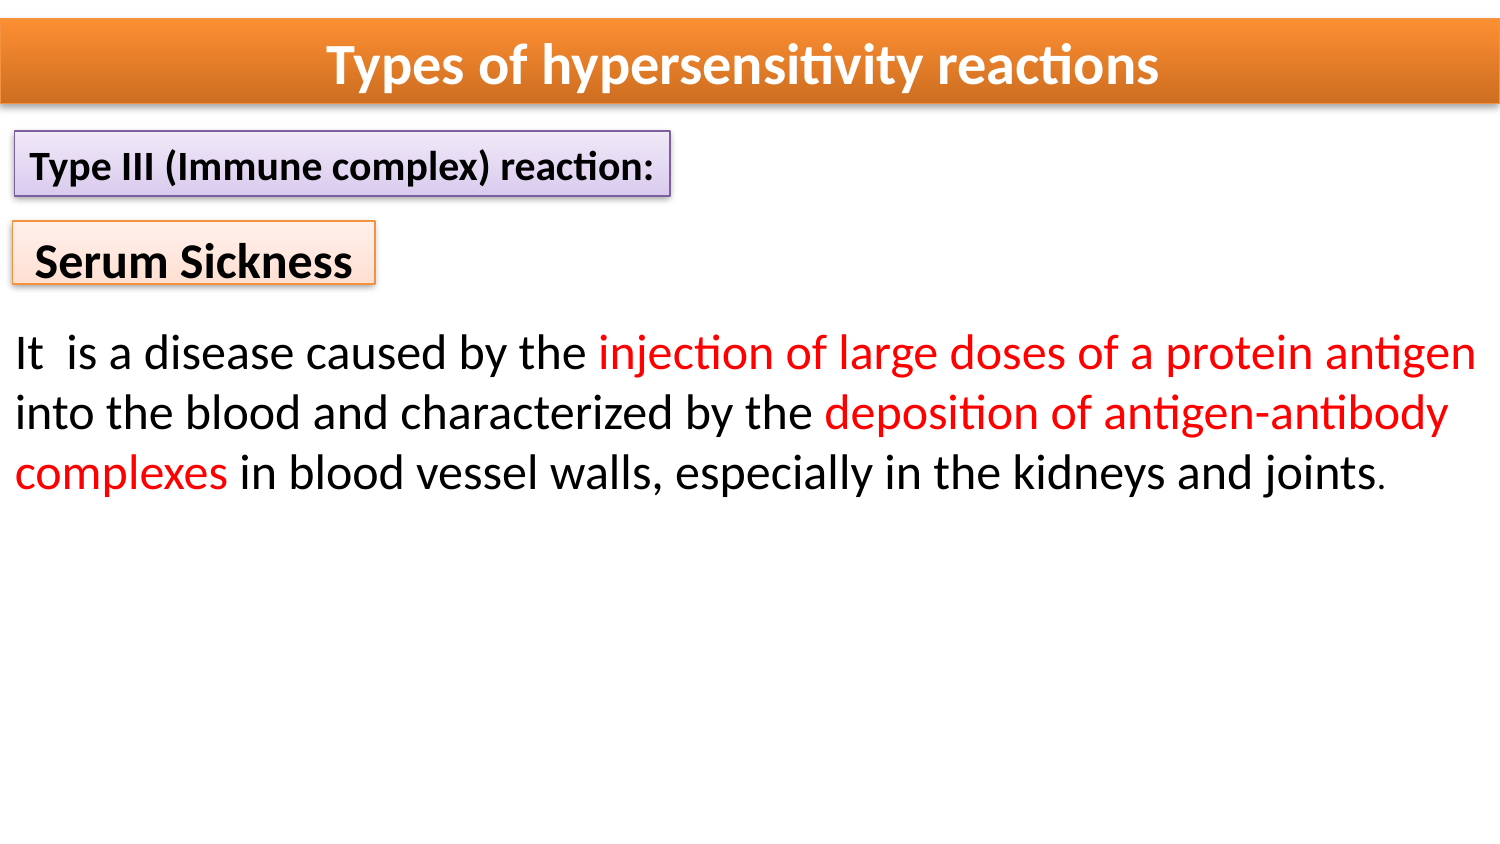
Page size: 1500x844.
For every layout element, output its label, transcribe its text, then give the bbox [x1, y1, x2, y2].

text_box Type III (Immune complex) reaction: [14, 130, 671, 197]
text_box Types of hypersensitivity reactions [0, 18, 1500, 104]
text_box Serum Sickness [12, 220, 376, 285]
text_box It is a disease caused by the injection of large doses of a protein antigen into the blood and characterized by the deposition of antigen-antibody complexes in blood vessel walls, especially in the kidneys and joints. [0, 312, 1500, 508]
